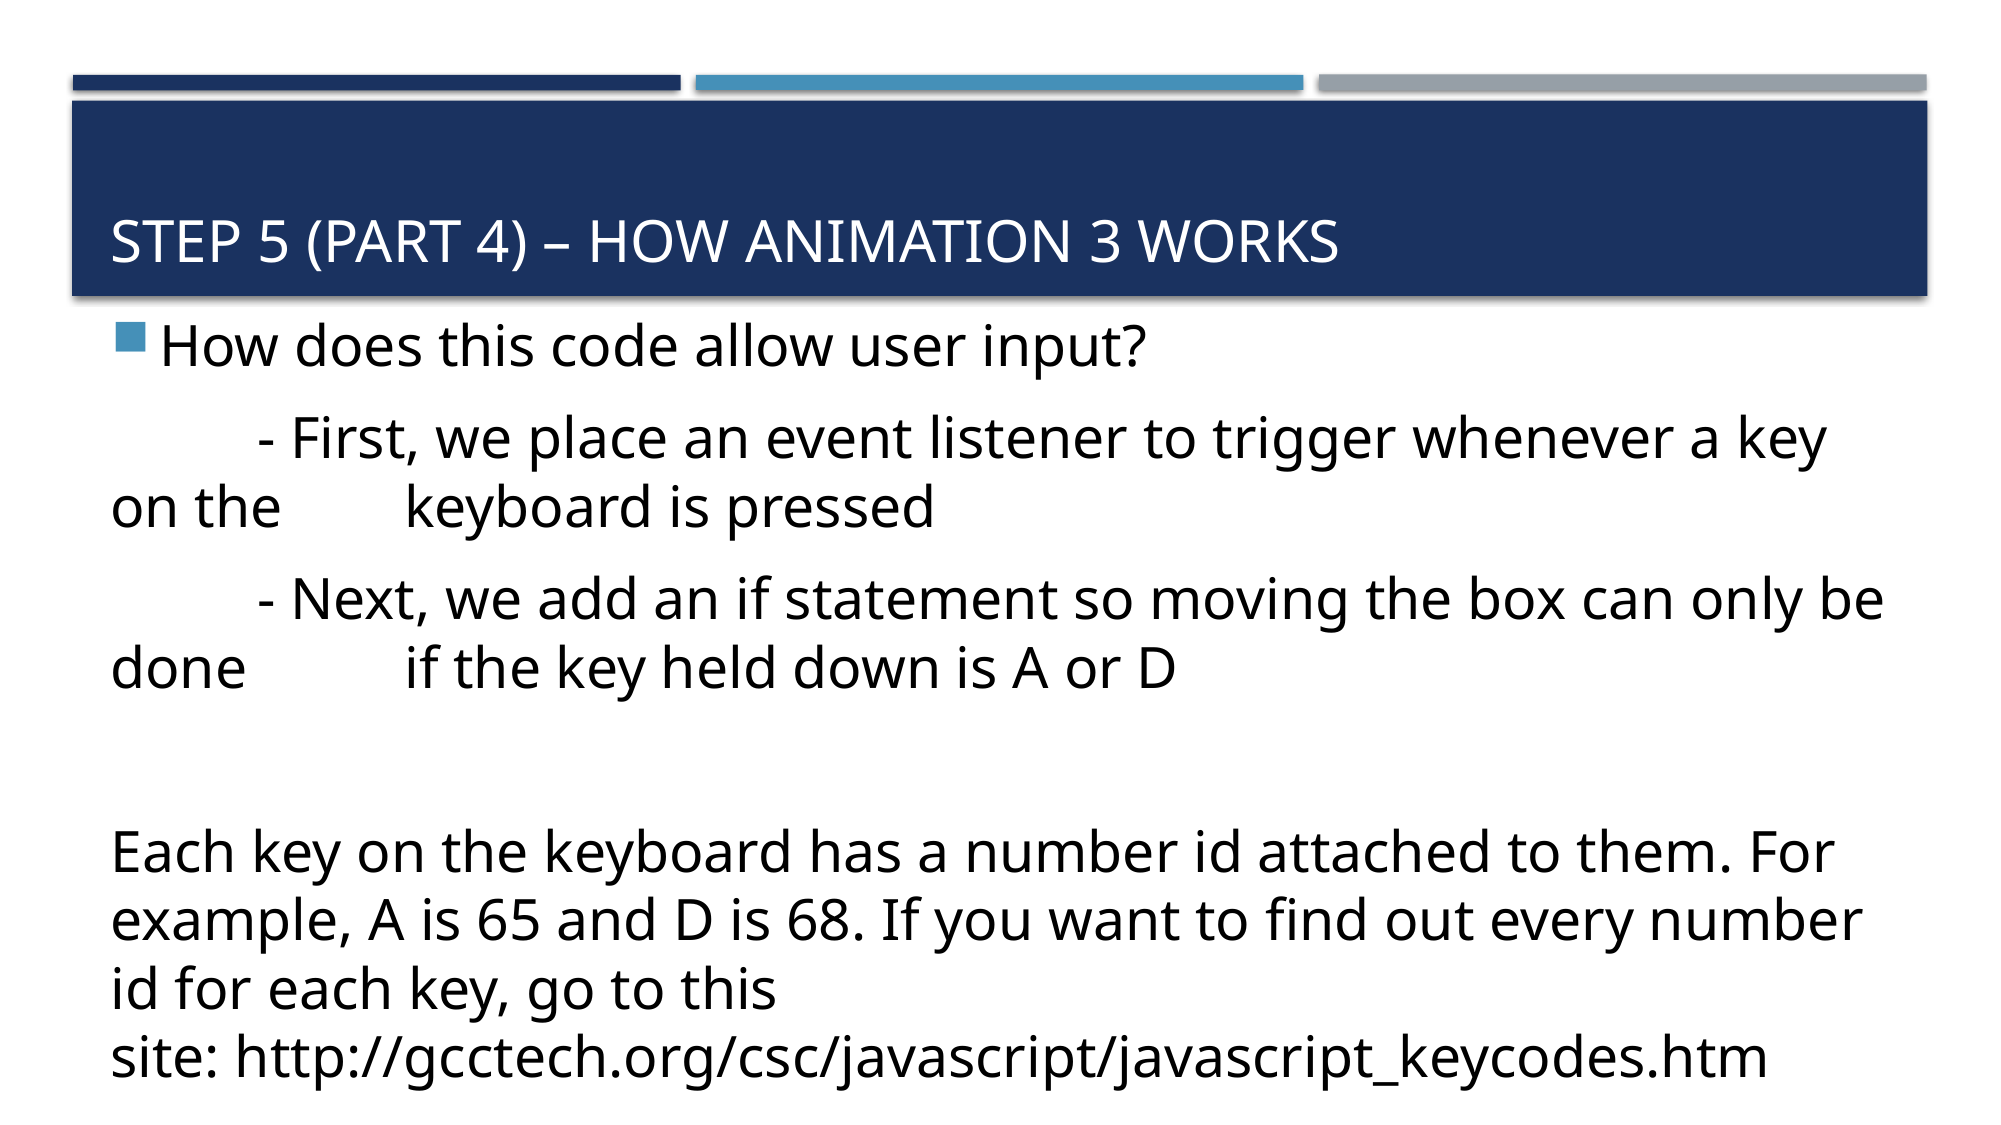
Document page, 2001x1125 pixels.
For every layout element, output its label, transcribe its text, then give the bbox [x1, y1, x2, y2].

list How does this code allow user input? - First, we place an event listener to trigger whenever a key on the keyboard is pressed - Next, we add an if statement so moving the box can only be done if the key held down is A or D Each key on the keyboard has a number id attached to them. For example, A is 65 and D is 68. If you want to find out every number id for each key, go to this site: http://gcctech.org/csc/javascript/javascript_keycodes.htm [95, 301, 1905, 1098]
title Step 5 (part 4) – how animation 3 works [95, 115, 1905, 282]
